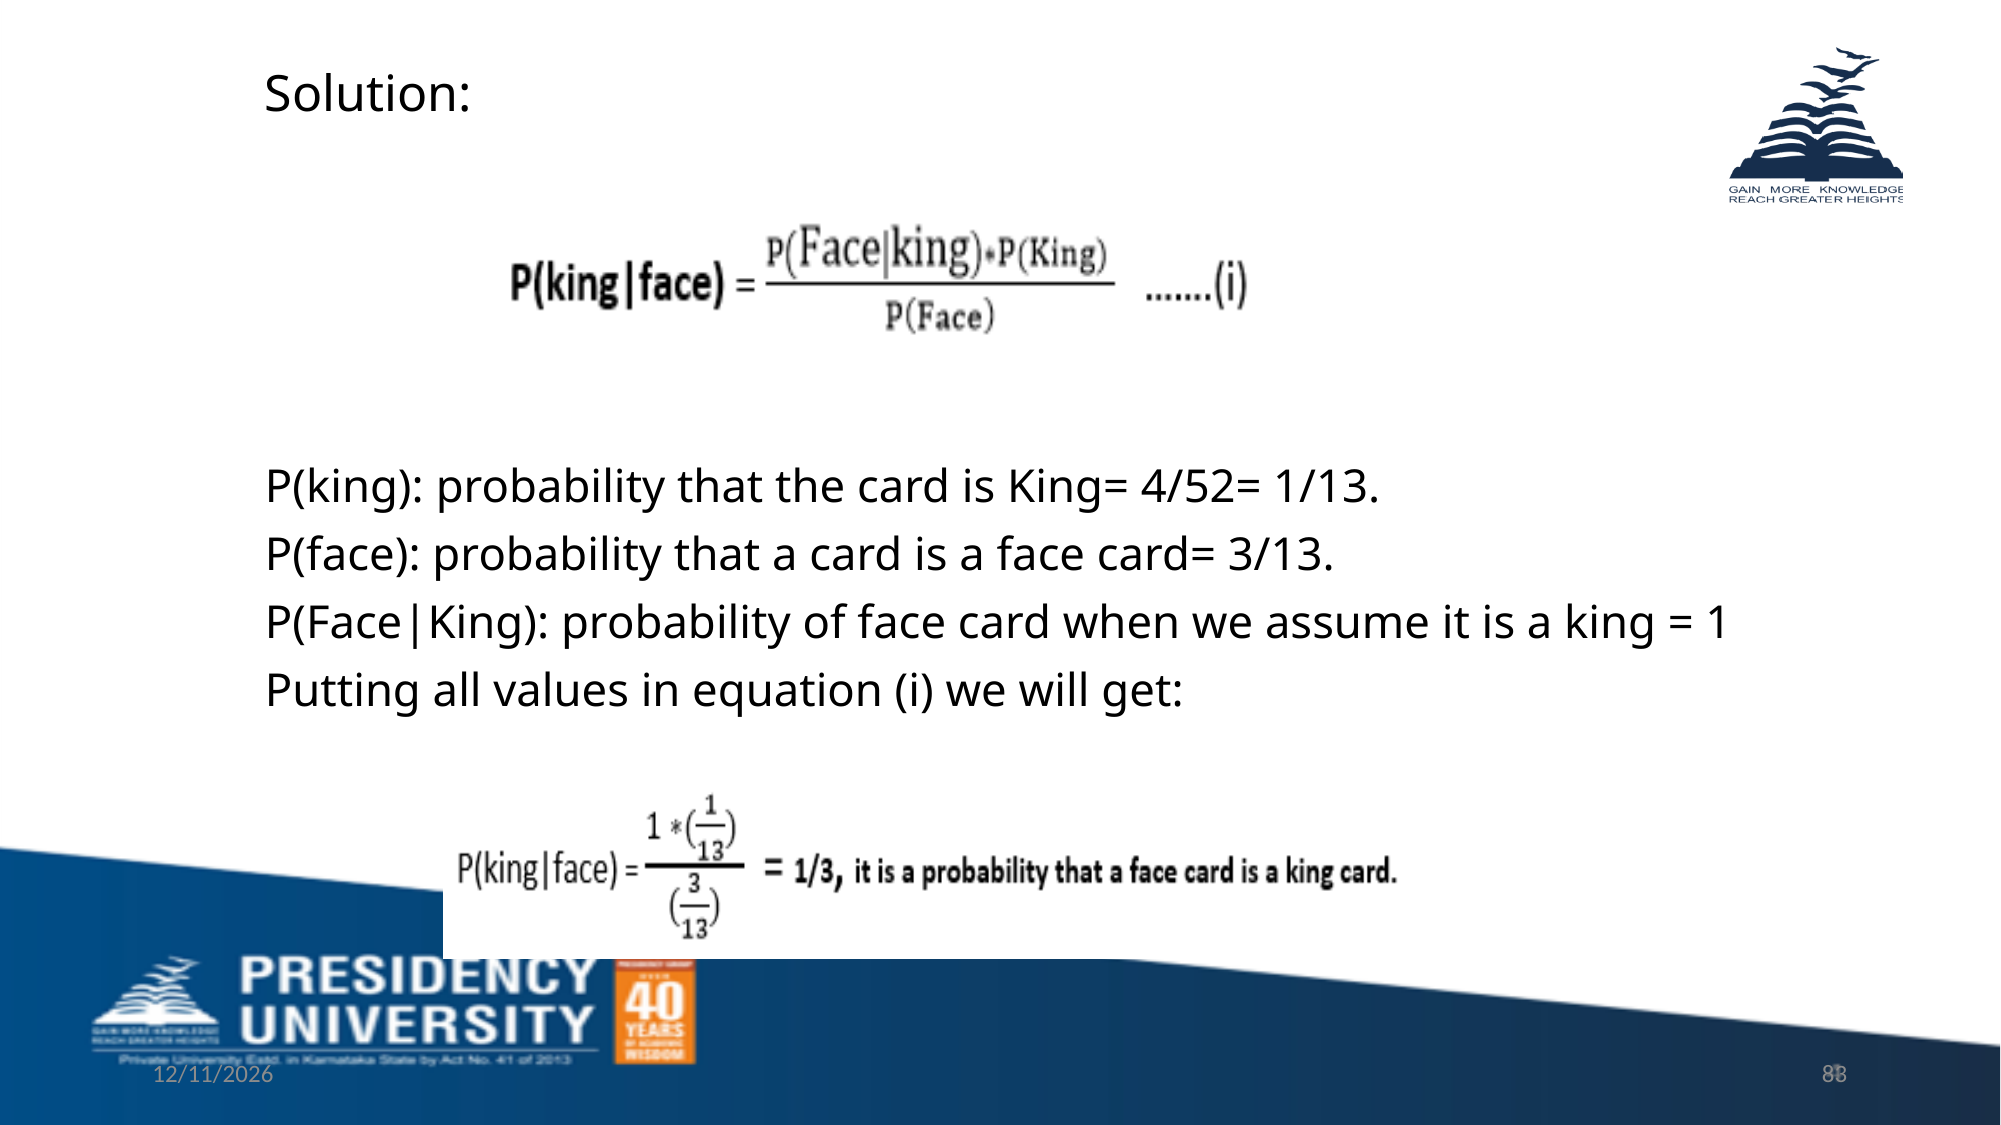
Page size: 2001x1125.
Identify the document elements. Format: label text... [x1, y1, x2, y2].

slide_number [137, 1042, 588, 1103]
subtitle P(king): probability that the card is King= 4/52= 1/13. P(face): probability that a card is a face card= 3/13. P(Face|King): probability of face card when we assume it is a king = 1 Putting all values in equation (i) we will get: [249, 455, 1750, 761]
title Solution: [249, 14, 1750, 130]
picture [0, 0, 2001, 1125]
slide_number 83 [1412, 1042, 1863, 1103]
